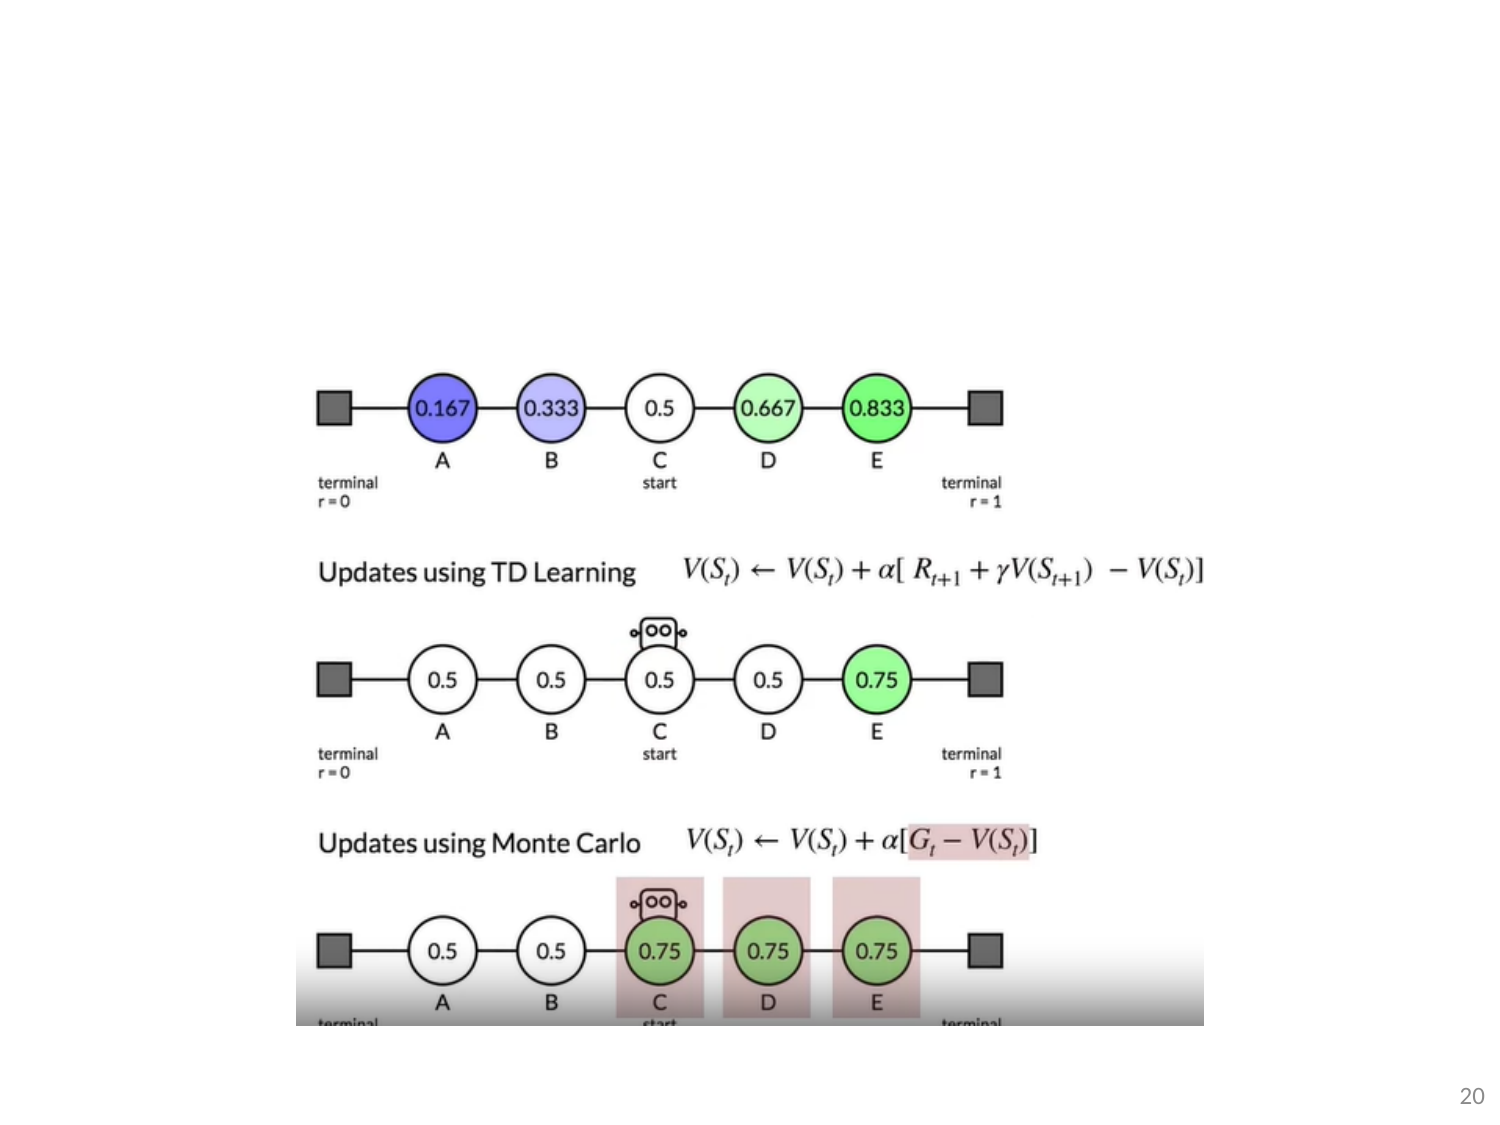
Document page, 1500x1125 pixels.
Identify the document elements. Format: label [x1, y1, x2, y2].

picture [296, 337, 1204, 1026]
